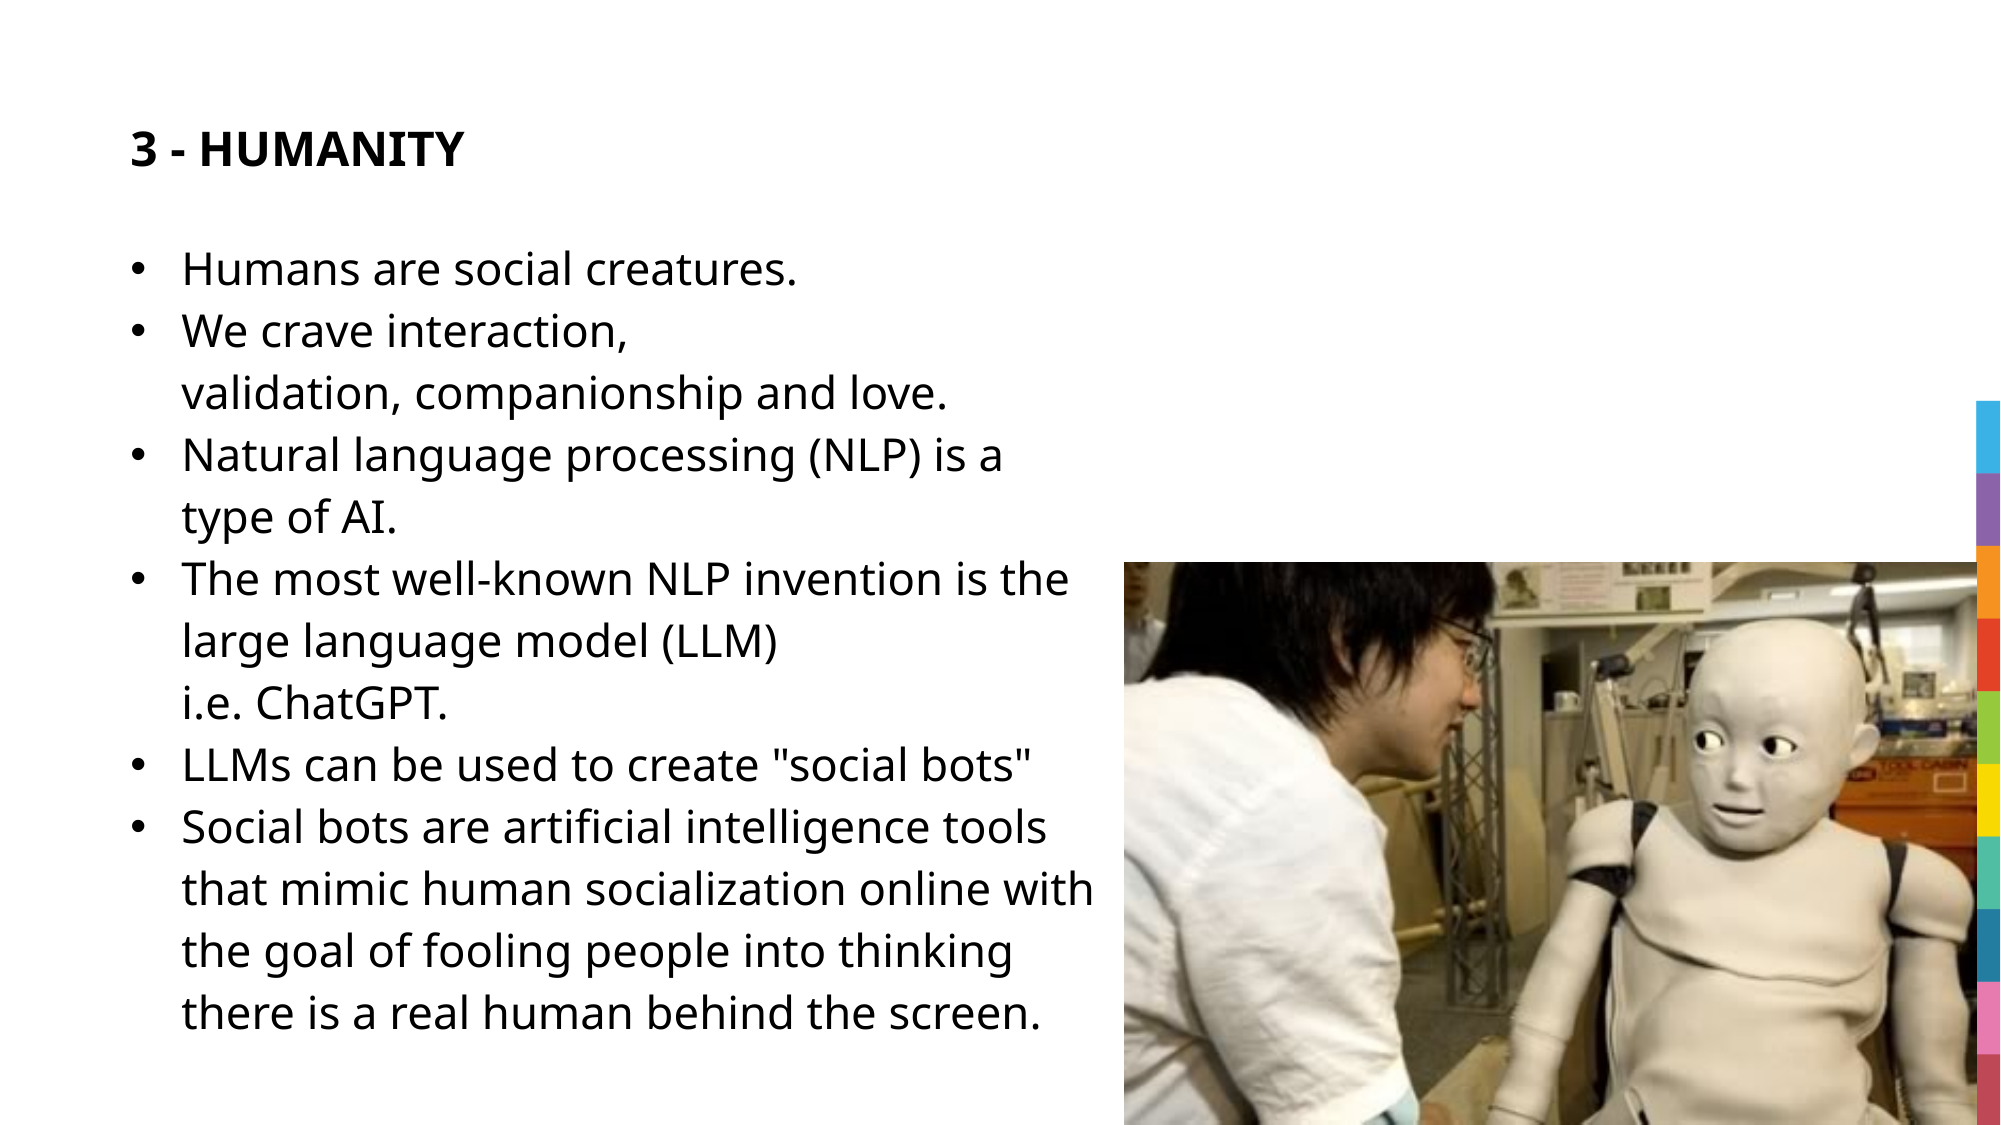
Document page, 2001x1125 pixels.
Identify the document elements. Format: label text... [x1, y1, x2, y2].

title 3 - HUMANITY [115, 111, 1863, 186]
picture [1124, 402, 2001, 1125]
list Humans are social creatures. We crave interaction, validation, companionship and love. Natural language processing (NLP) is a type of AI. The most well-known NLP invention is the large language model (LLM) i.e. ChatGPT. LLMs can be used to create "social bots" Social bots are artificial intelligence tools that mimic human socialization online with the goal of fooling people into thinking there is a real human behind the screen. [115, 229, 1122, 1108]
